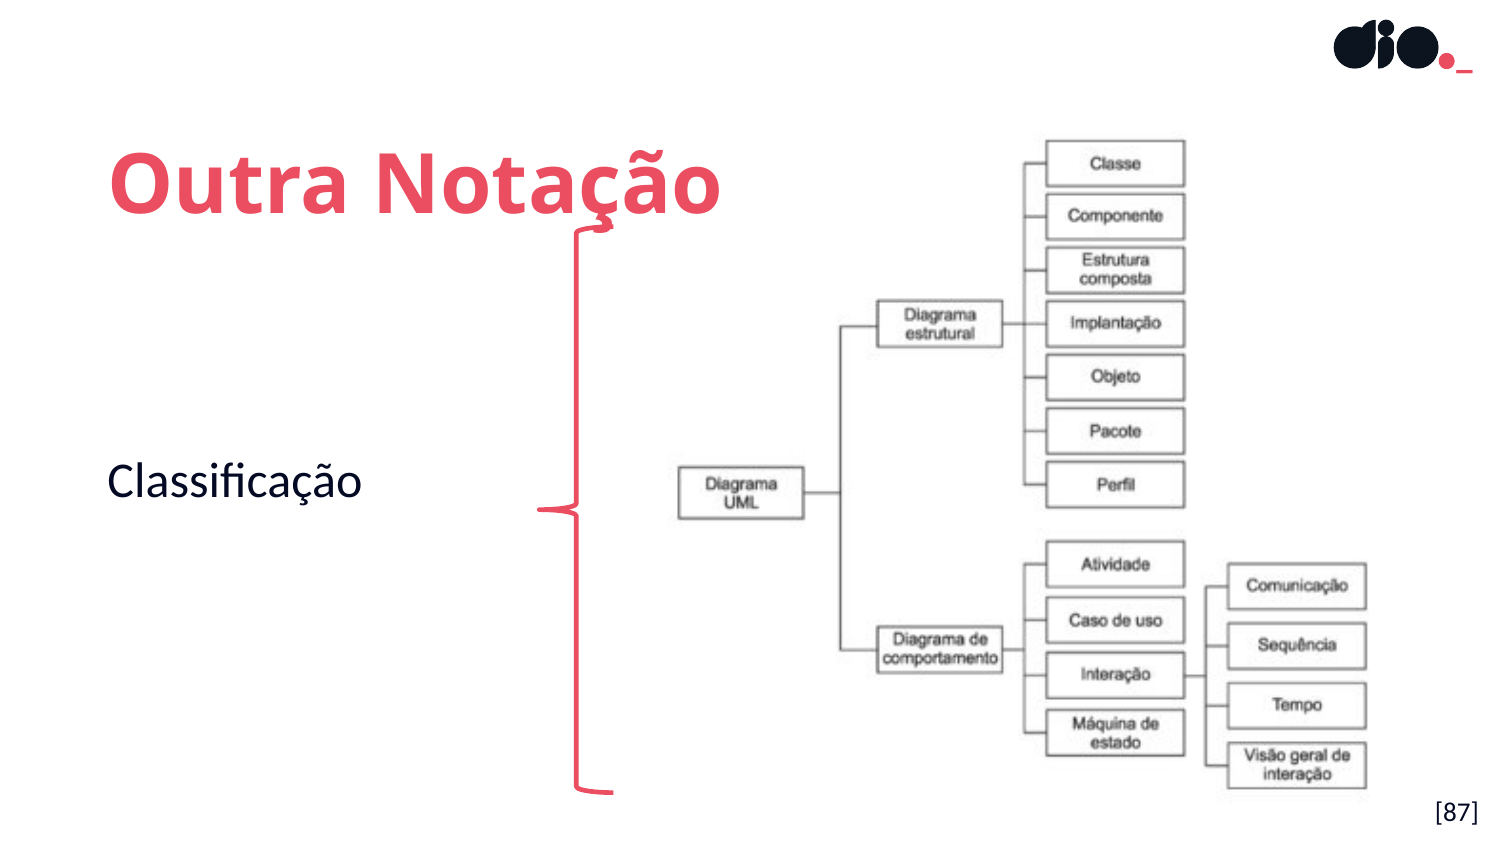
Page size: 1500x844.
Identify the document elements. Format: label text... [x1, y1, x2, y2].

text_box Classificação [92, 262, 529, 774]
picture [637, 131, 1379, 803]
text_box [538, 225, 614, 794]
slide_number [<número>] [1403, 779, 1494, 844]
text_box Outra Notação [92, 104, 1408, 243]
picture [1333, 19, 1473, 74]
